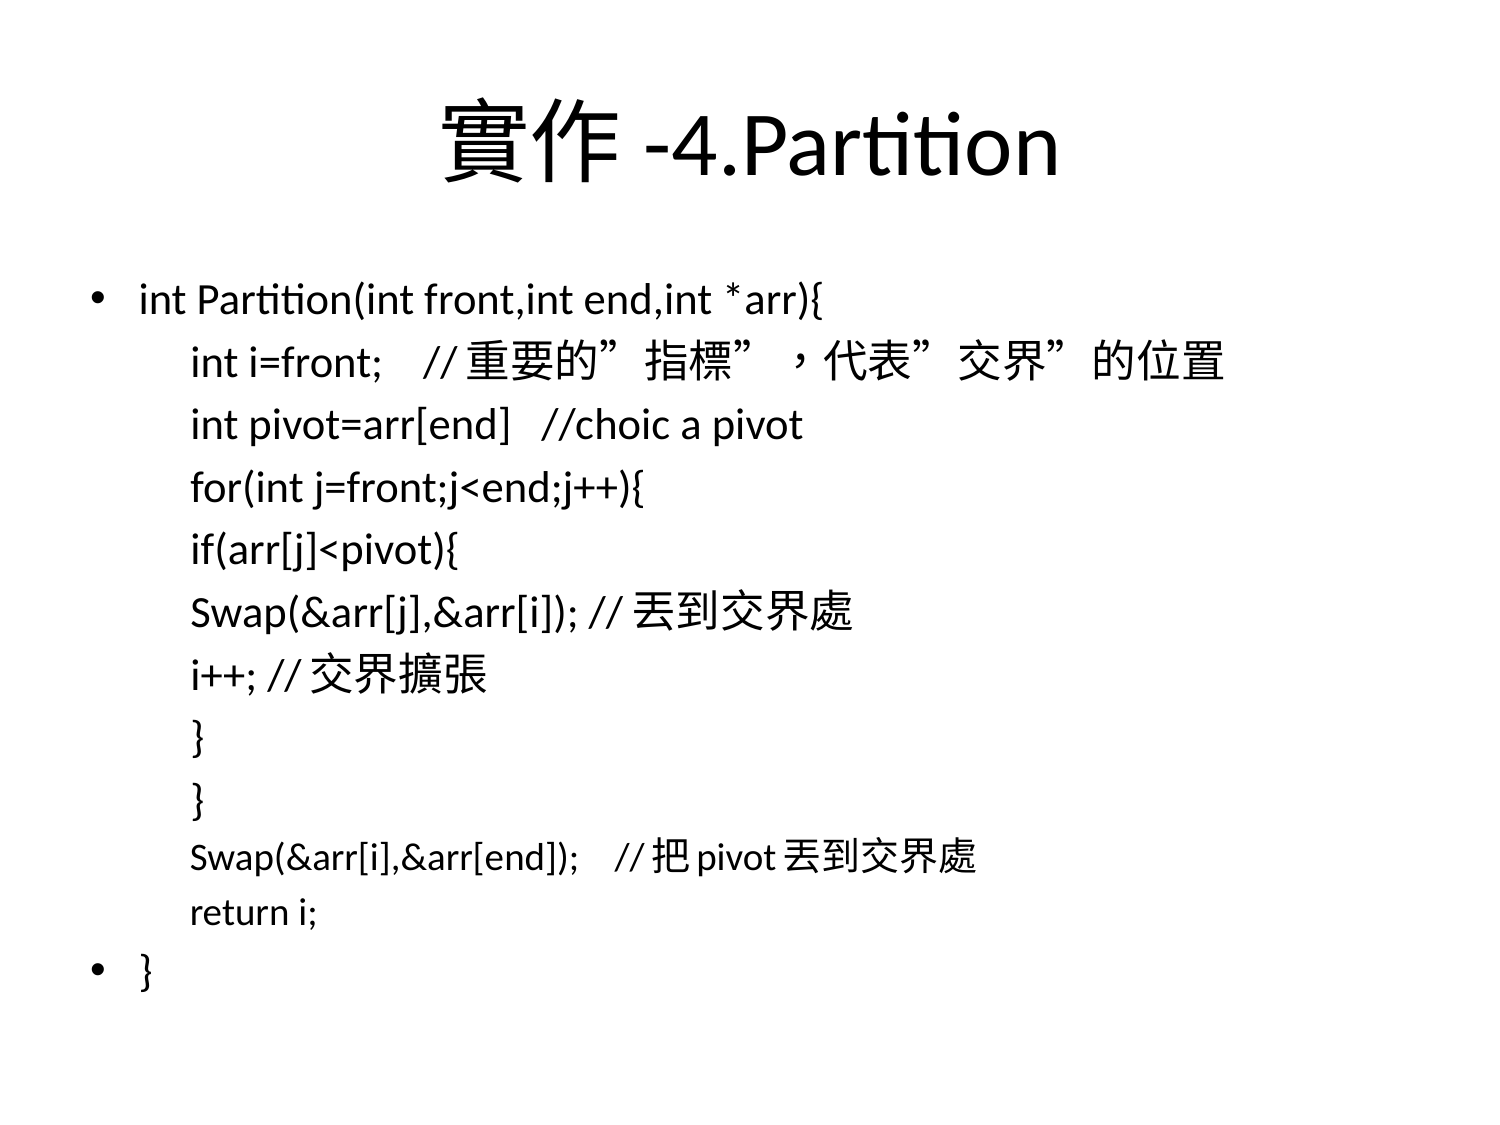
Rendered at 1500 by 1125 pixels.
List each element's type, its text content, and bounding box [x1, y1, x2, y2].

title 實作-4.Partition [75, 45, 1425, 233]
list int Partition(int front,int end,int *arr){ int i=front; //重要的”指標”，代表”交界”的位置 int pivot=arr[end] //choic a pivot for(int j=front;j<end;j++){ if(arr[j]<pivot){ Swap(&arr[j],&arr[i]); //丟到交界處 i++; //交界擴張 } } Swap(&arr[i],&arr[end]); //把pivot丟到交界處 return i; } [75, 262, 1425, 1005]
